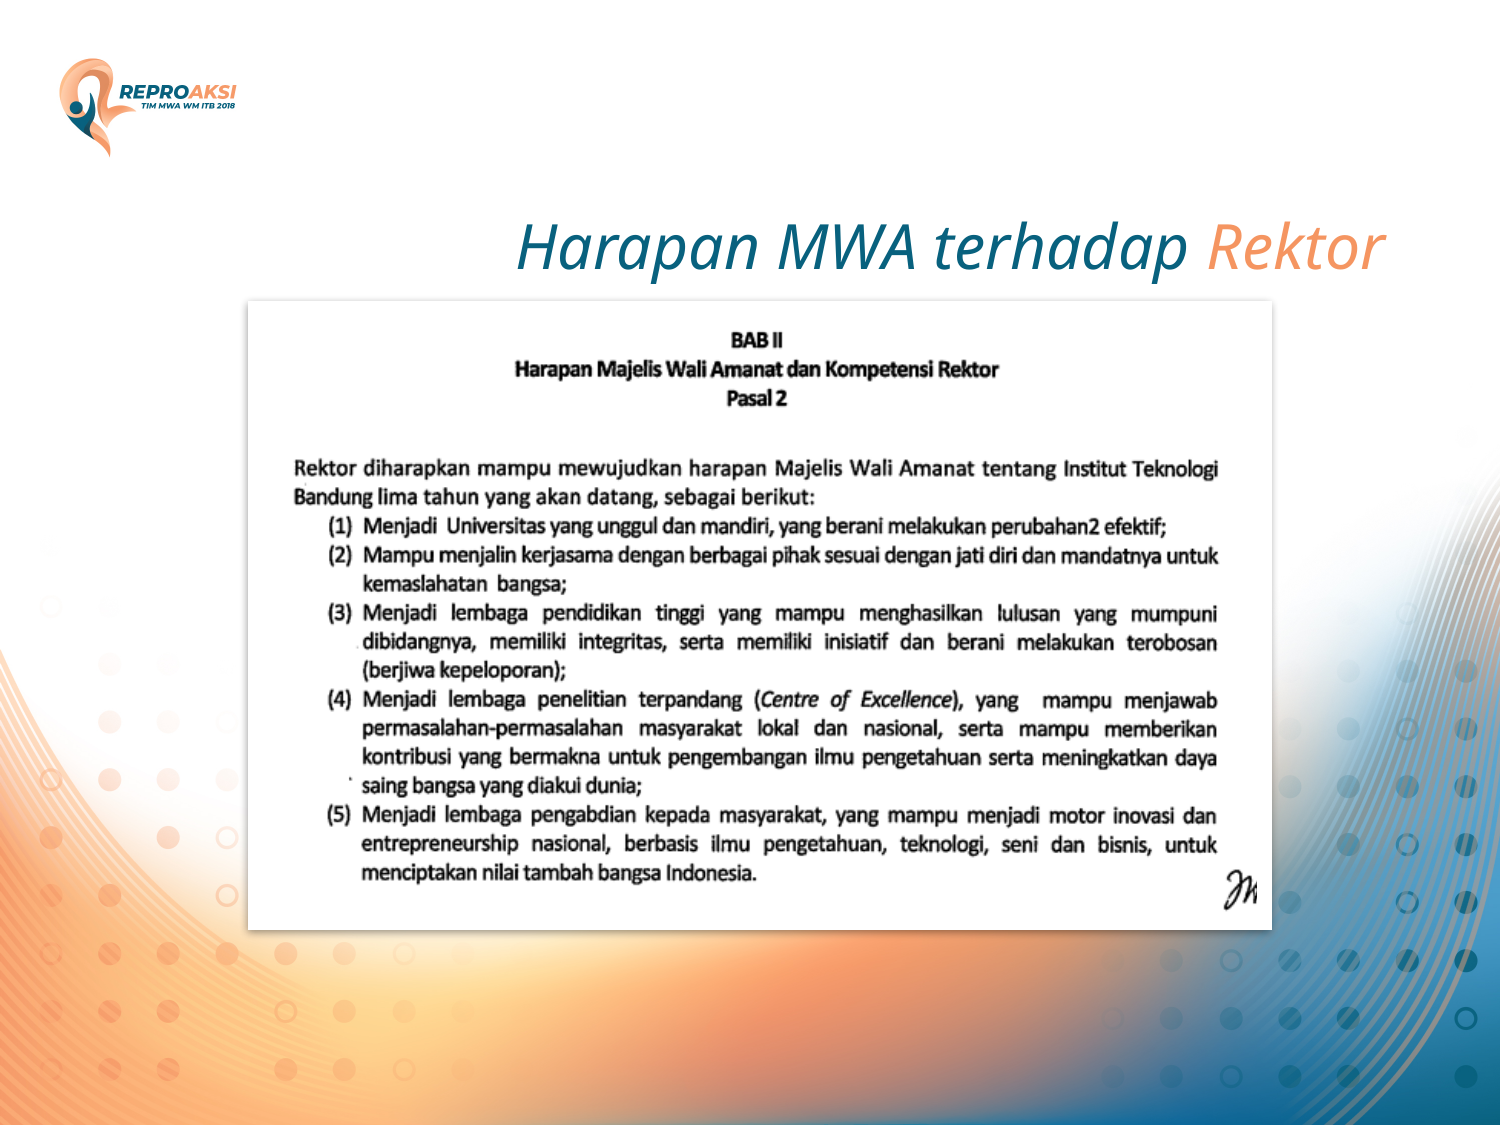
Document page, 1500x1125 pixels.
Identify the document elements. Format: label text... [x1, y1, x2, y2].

text_box Harapan MWA terhadap Rektor [318, 174, 1397, 315]
picture [0, 0, 1500, 1125]
